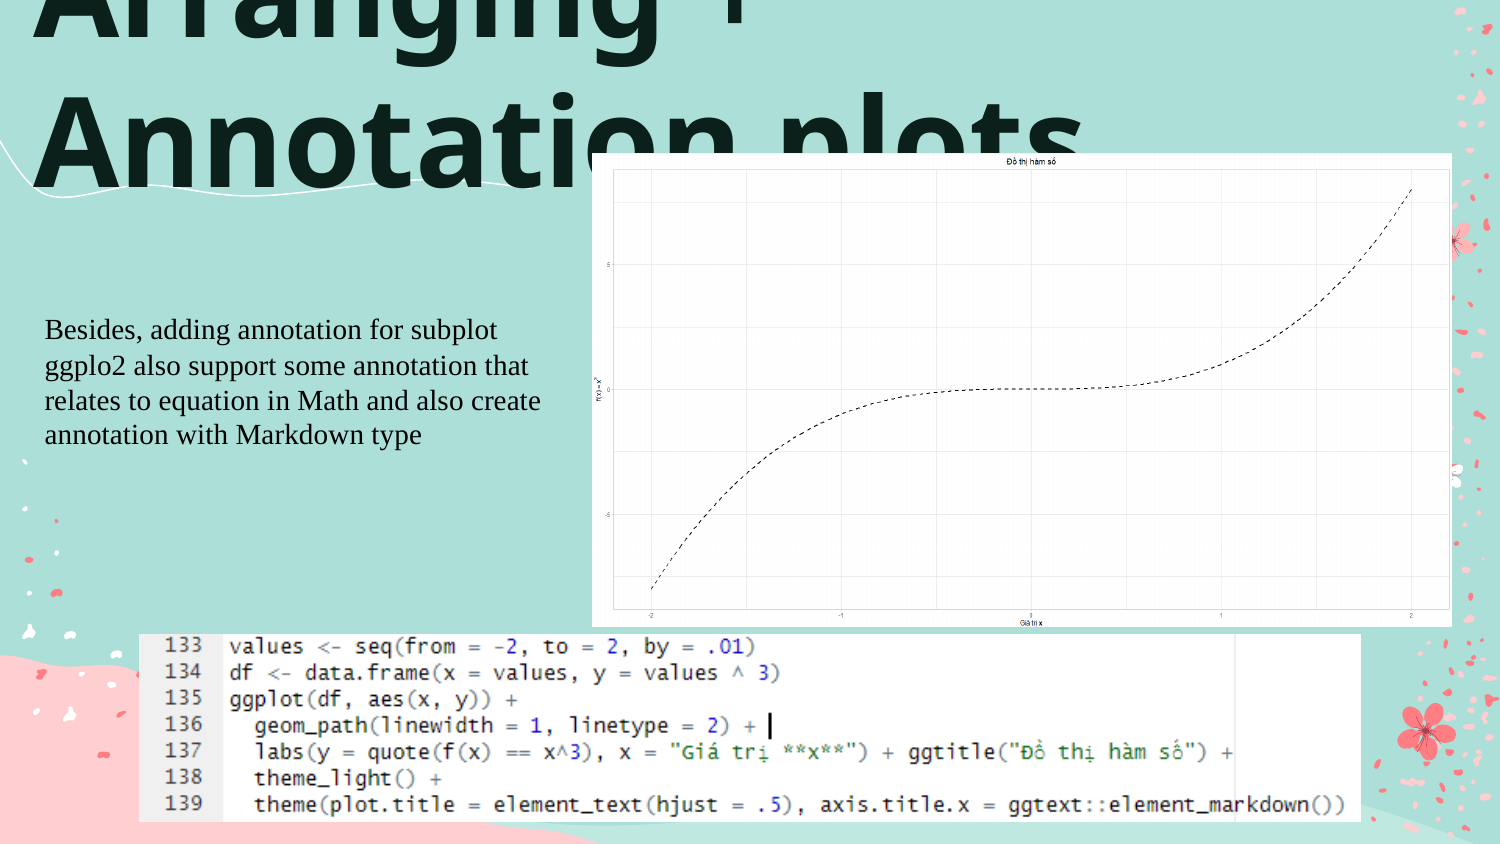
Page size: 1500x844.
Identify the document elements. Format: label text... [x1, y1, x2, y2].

picture [138, 633, 1362, 823]
picture [591, 153, 1452, 628]
text_box Arranging + Annotation plots [18, 29, 1468, 95]
text_box Besides, adding annotation for subplot ggplo2 also support some annotation that relates to equation in Math and also create annotation with Markdown type [29, 303, 573, 459]
